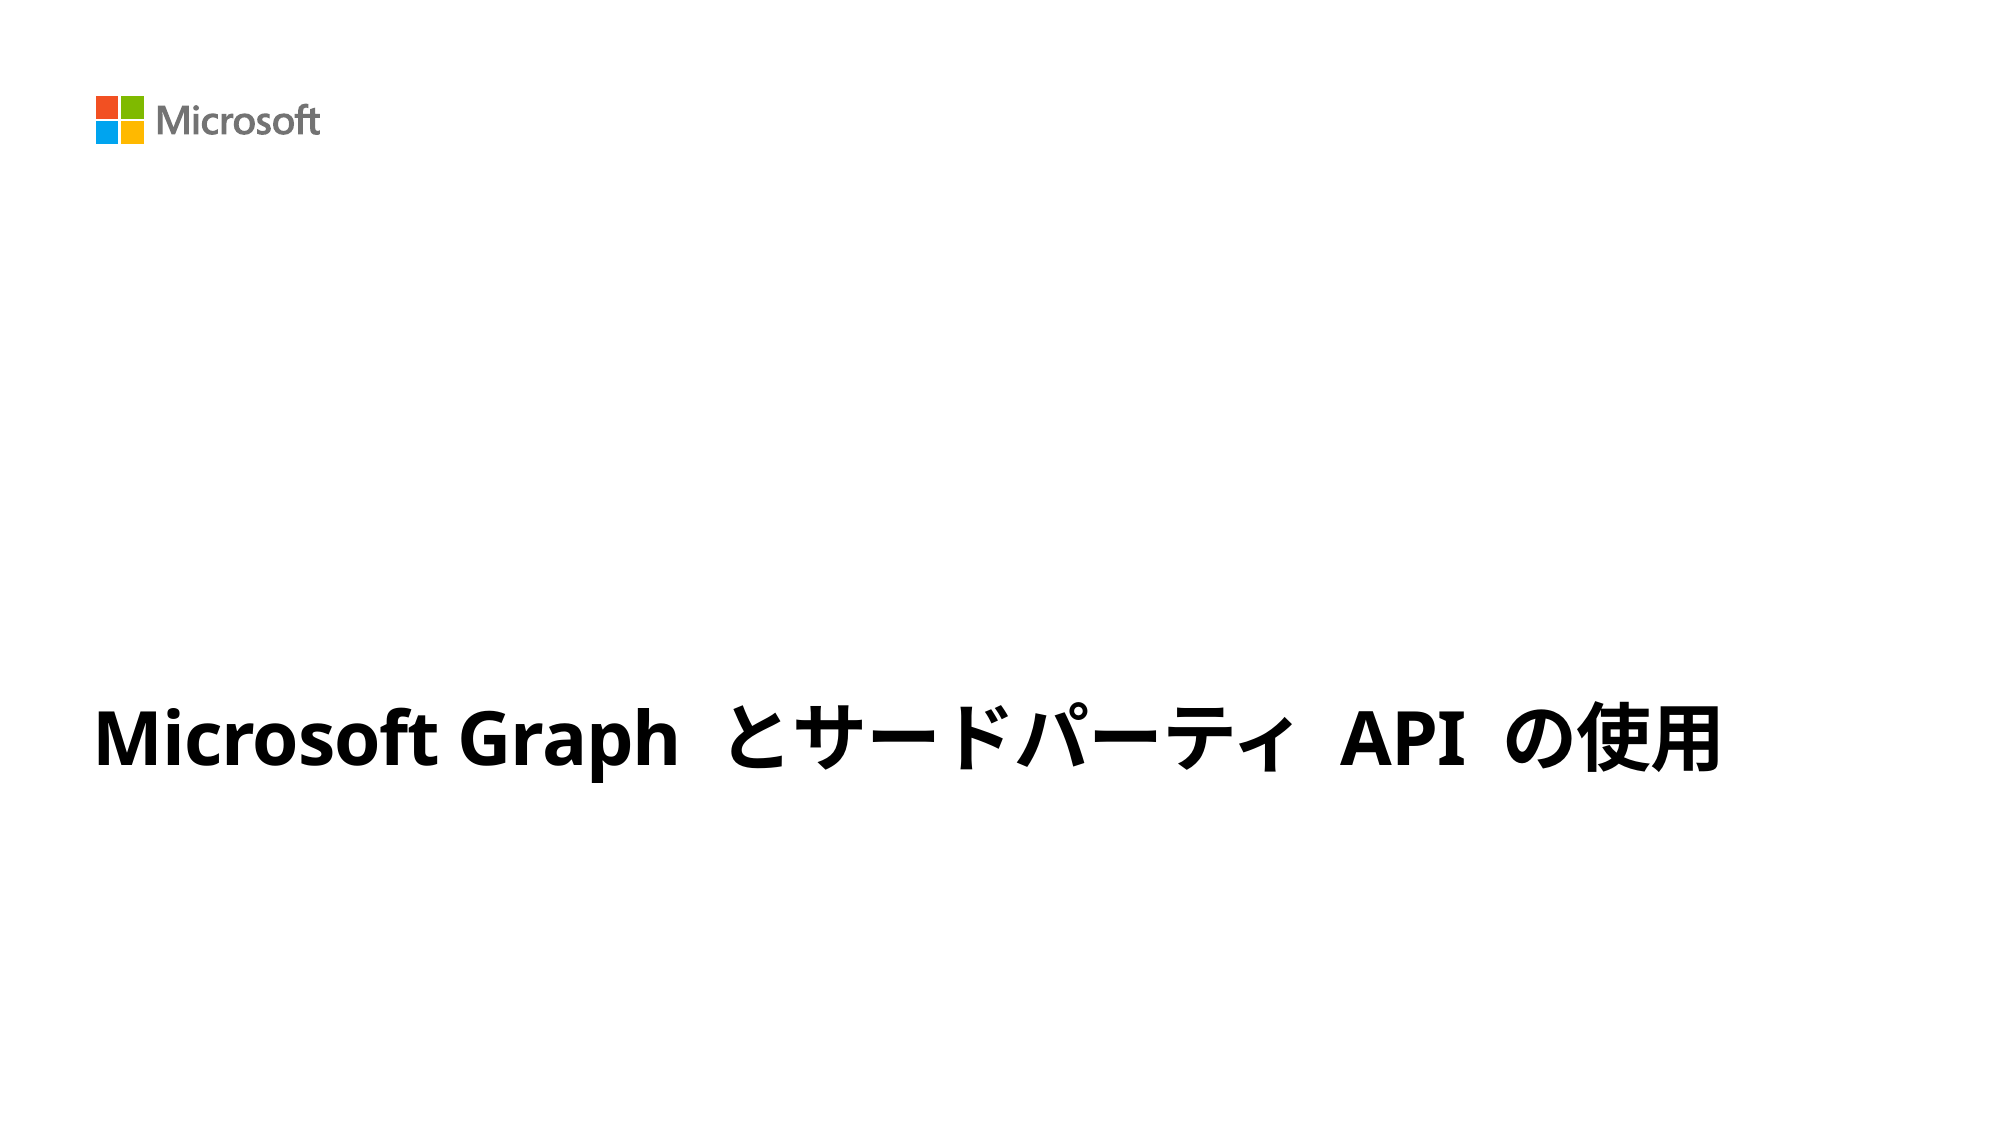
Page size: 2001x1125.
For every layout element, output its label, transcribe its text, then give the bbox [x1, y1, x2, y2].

title Microsoft Graph とサードパーティ API の使用 [92, 689, 1778, 781]
